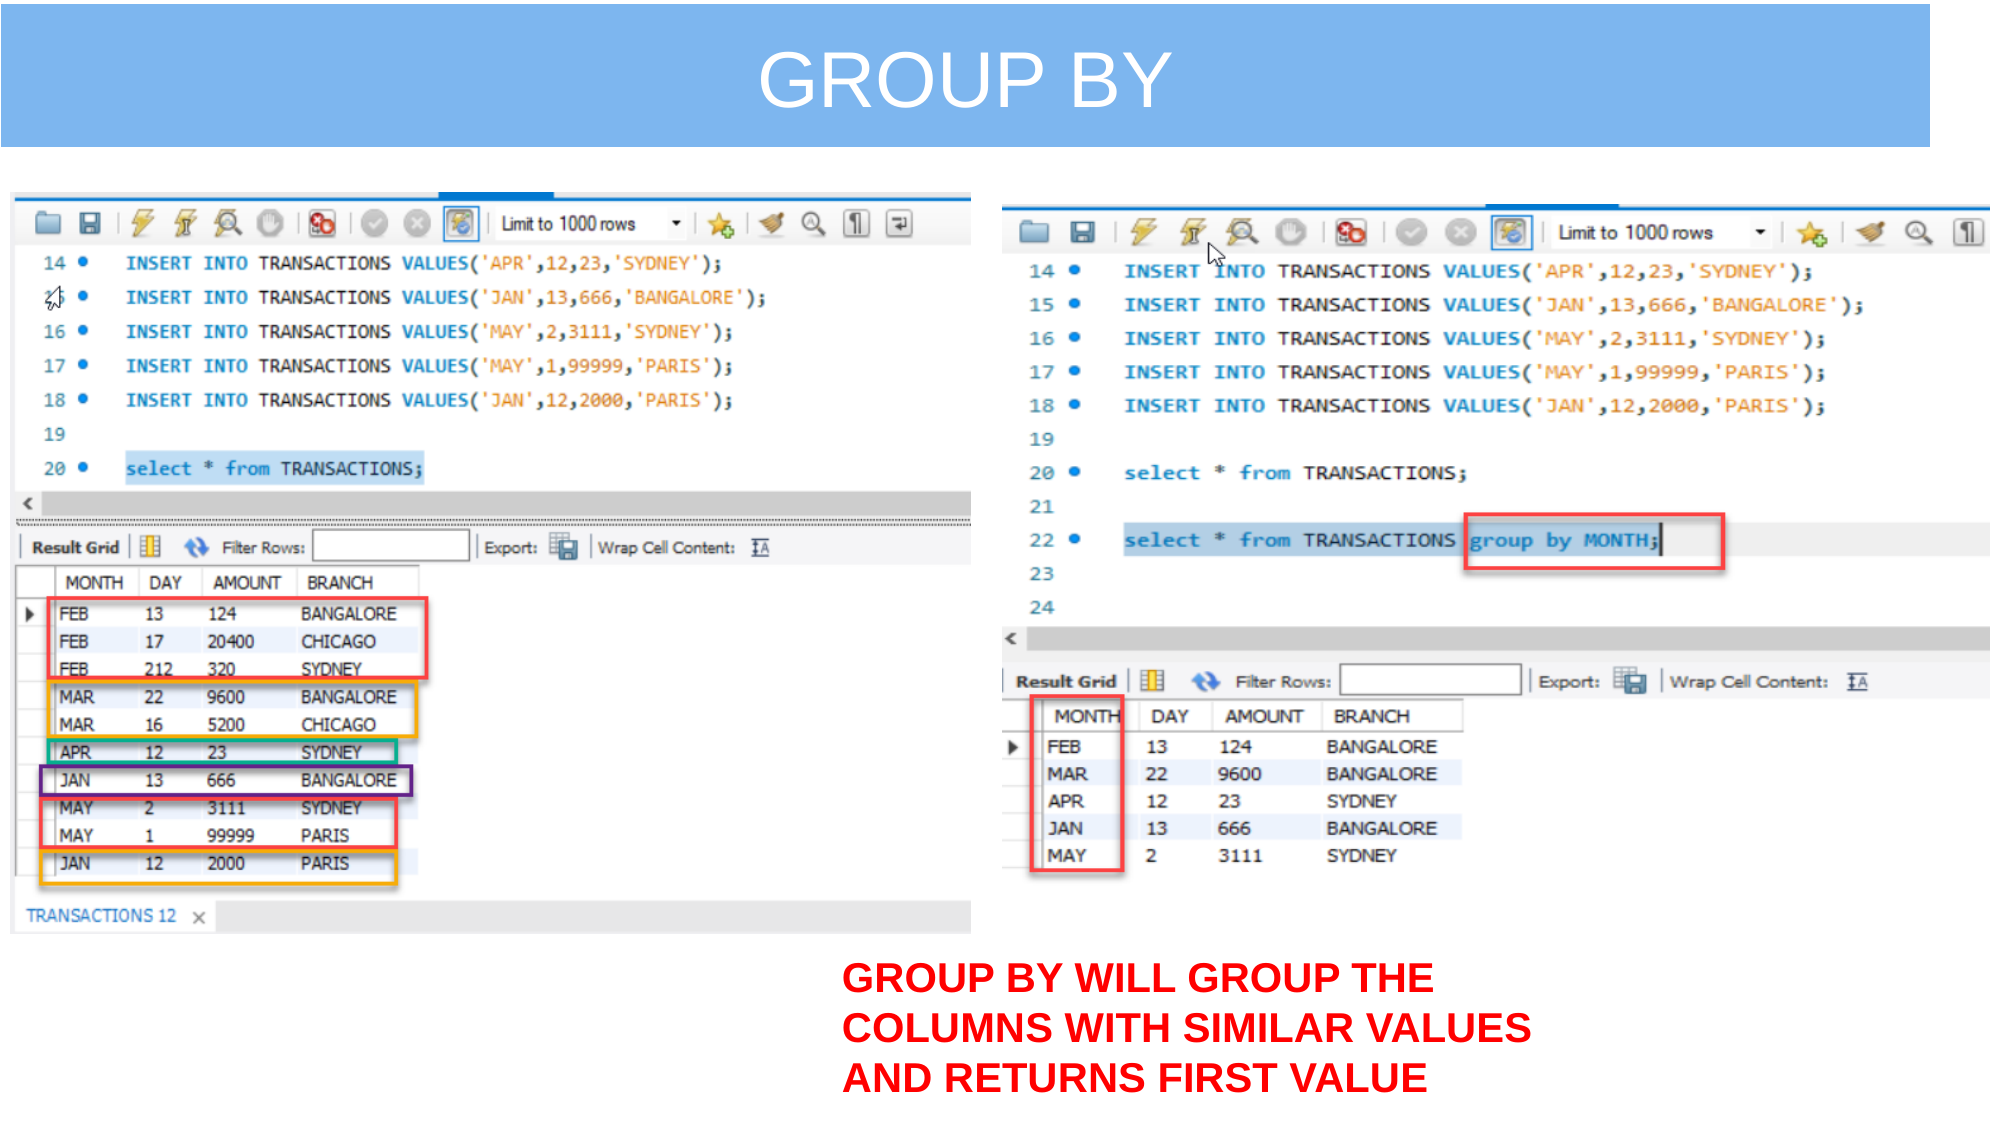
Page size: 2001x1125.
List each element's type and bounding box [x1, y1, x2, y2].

text_box [57, 44, 1990, 1110]
picture [10, 192, 971, 934]
list [1002, 204, 1990, 894]
